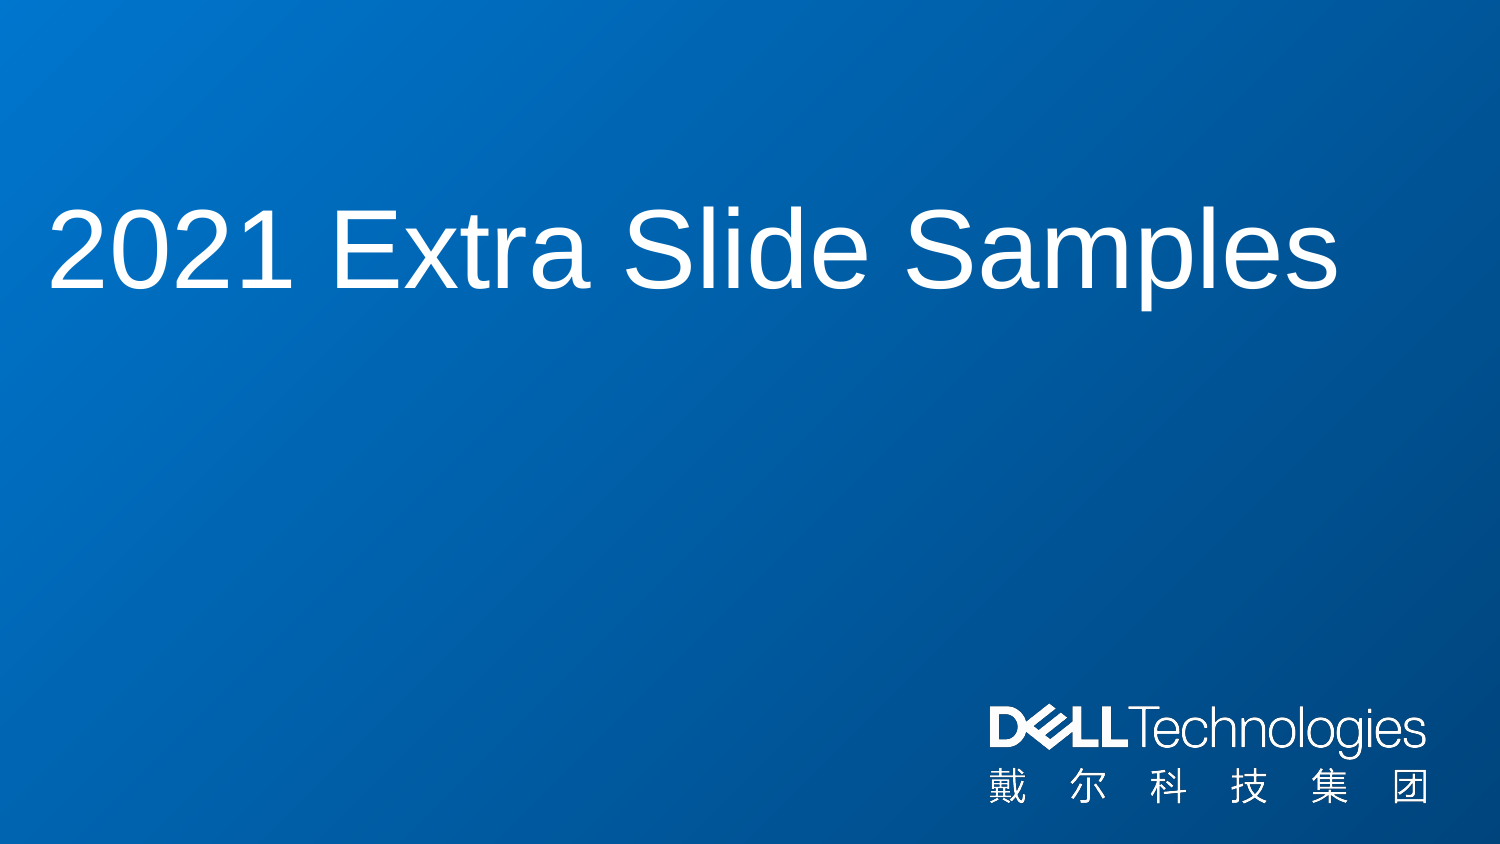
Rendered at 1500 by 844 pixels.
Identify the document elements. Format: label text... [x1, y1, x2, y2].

picture [804, 701, 1500, 807]
title 2021 Extra Slide Samples [46, 190, 1454, 314]
